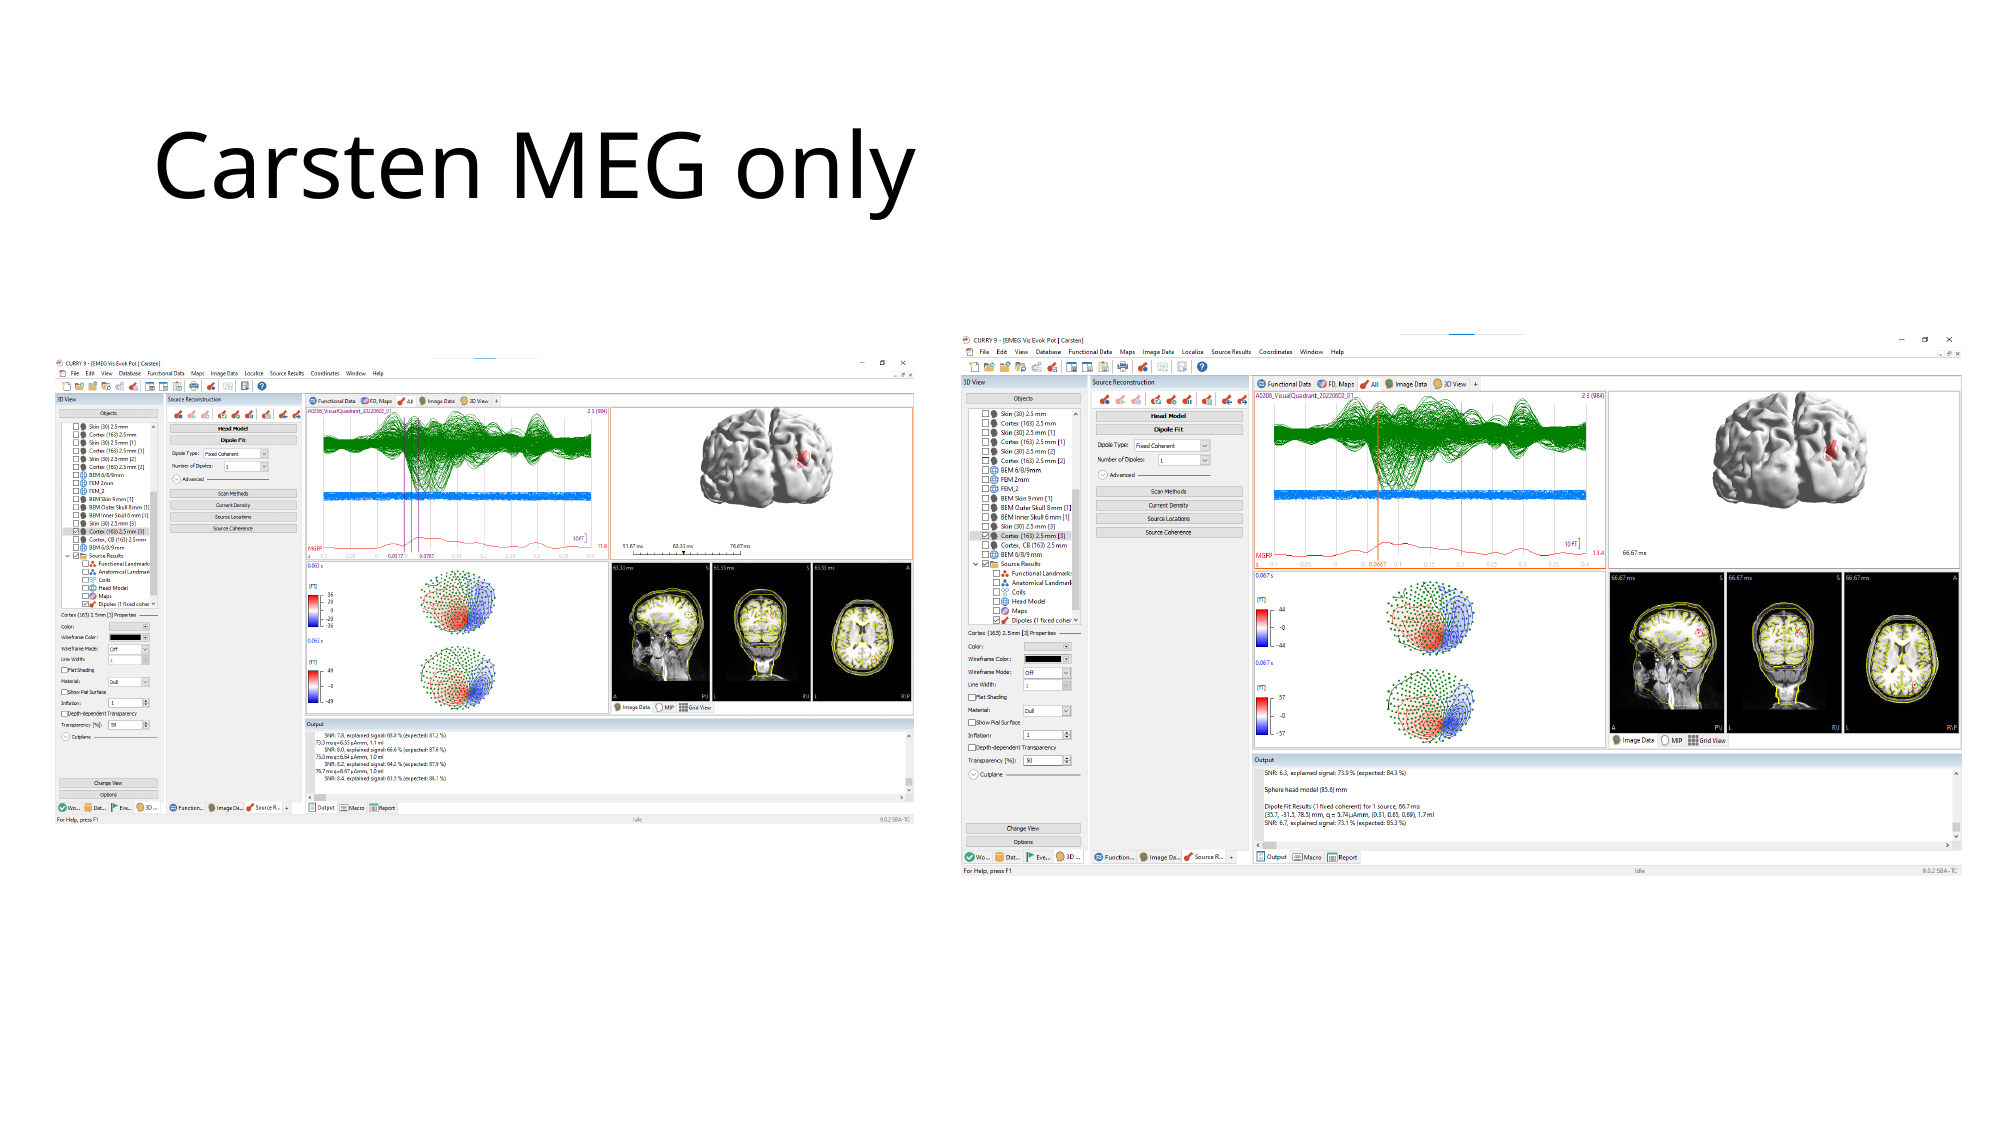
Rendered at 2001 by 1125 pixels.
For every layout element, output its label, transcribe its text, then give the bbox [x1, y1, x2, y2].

picture [961, 334, 1962, 876]
title Carsten MEG only [137, 59, 1863, 278]
picture [55, 358, 914, 824]
